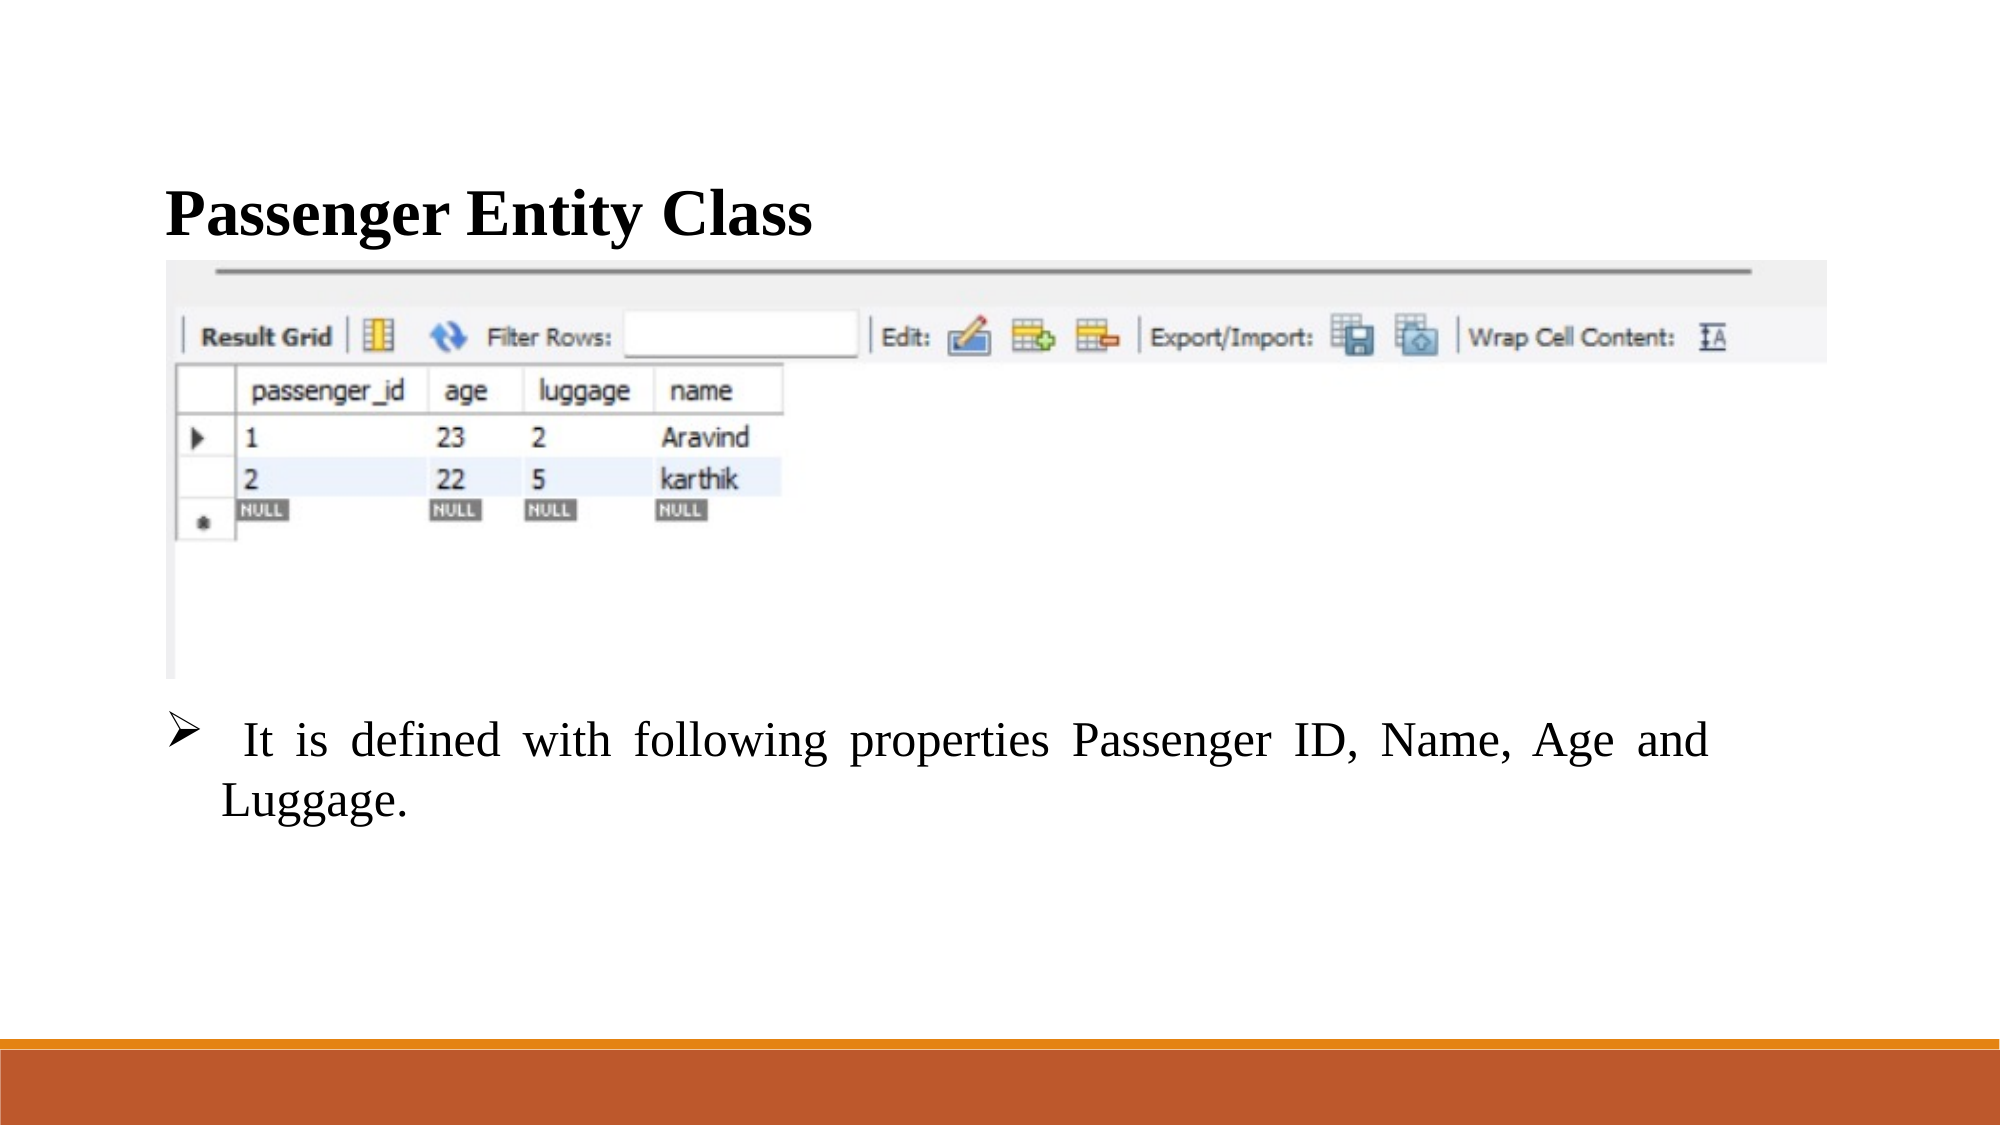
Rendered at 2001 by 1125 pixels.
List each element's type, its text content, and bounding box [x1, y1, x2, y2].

text_box Passenger Entity Class [150, 161, 856, 257]
picture [165, 260, 1827, 680]
text_box It is defined with following properties Passenger ID, Name, Age and Luggage. [0, 698, 1725, 834]
